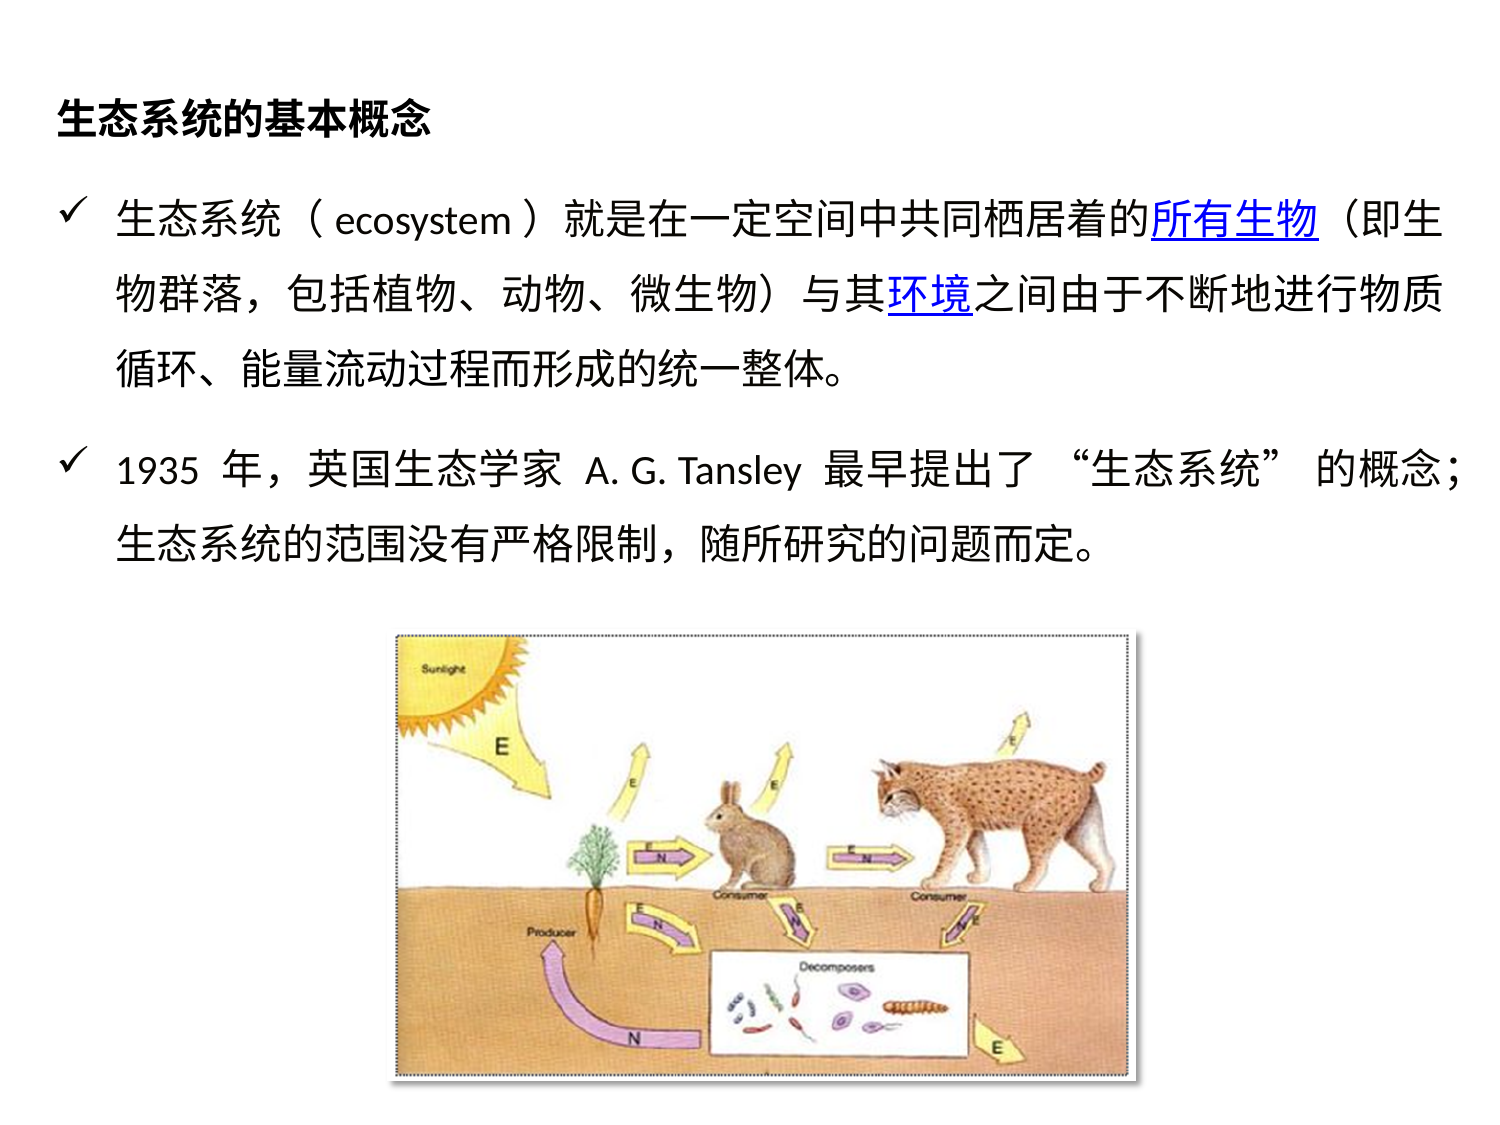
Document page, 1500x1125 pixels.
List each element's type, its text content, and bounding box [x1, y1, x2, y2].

text_box 生态系统的基本概念 生态系统（ecosystem）就是在一定空间中共同栖居着的所有生物（即生物群落，包括植物、动物、微生物）与其环境之间由于不断地进行物质循环、能量流动过程而形成的统一整体。 1935 年，英国生态学家 A. G. Tansley 最早提出了 “生态系统” 的概念；生态系统的范围没有严格限制，随所研究的问题而定。 [41, 60, 1459, 576]
picture [383, 625, 1148, 1093]
